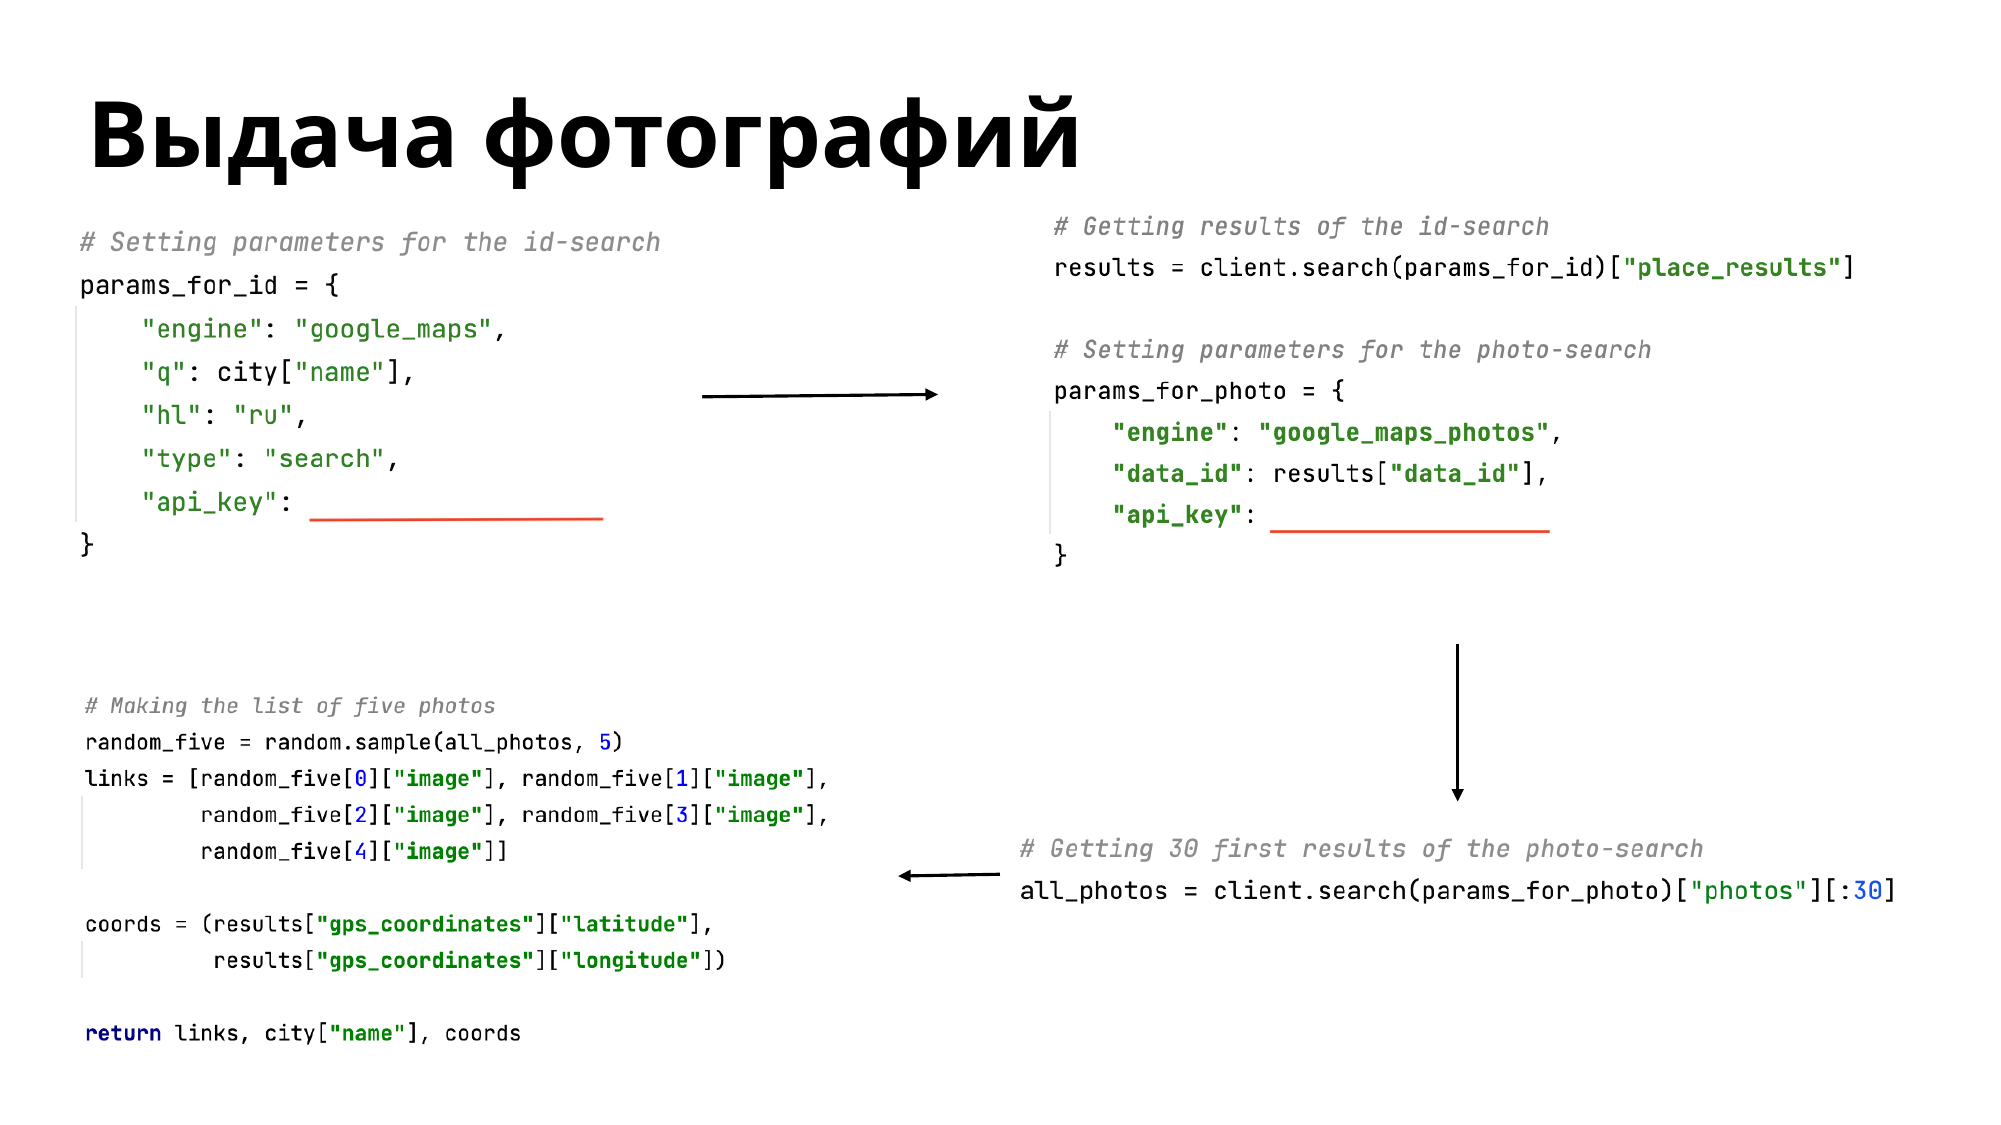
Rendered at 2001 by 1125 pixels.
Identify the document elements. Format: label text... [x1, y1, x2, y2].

picture [74, 688, 850, 1060]
picture [1033, 206, 1883, 588]
picture [55, 219, 703, 575]
title Выдача фотографий [72, 71, 1209, 204]
picture [1013, 828, 1902, 920]
